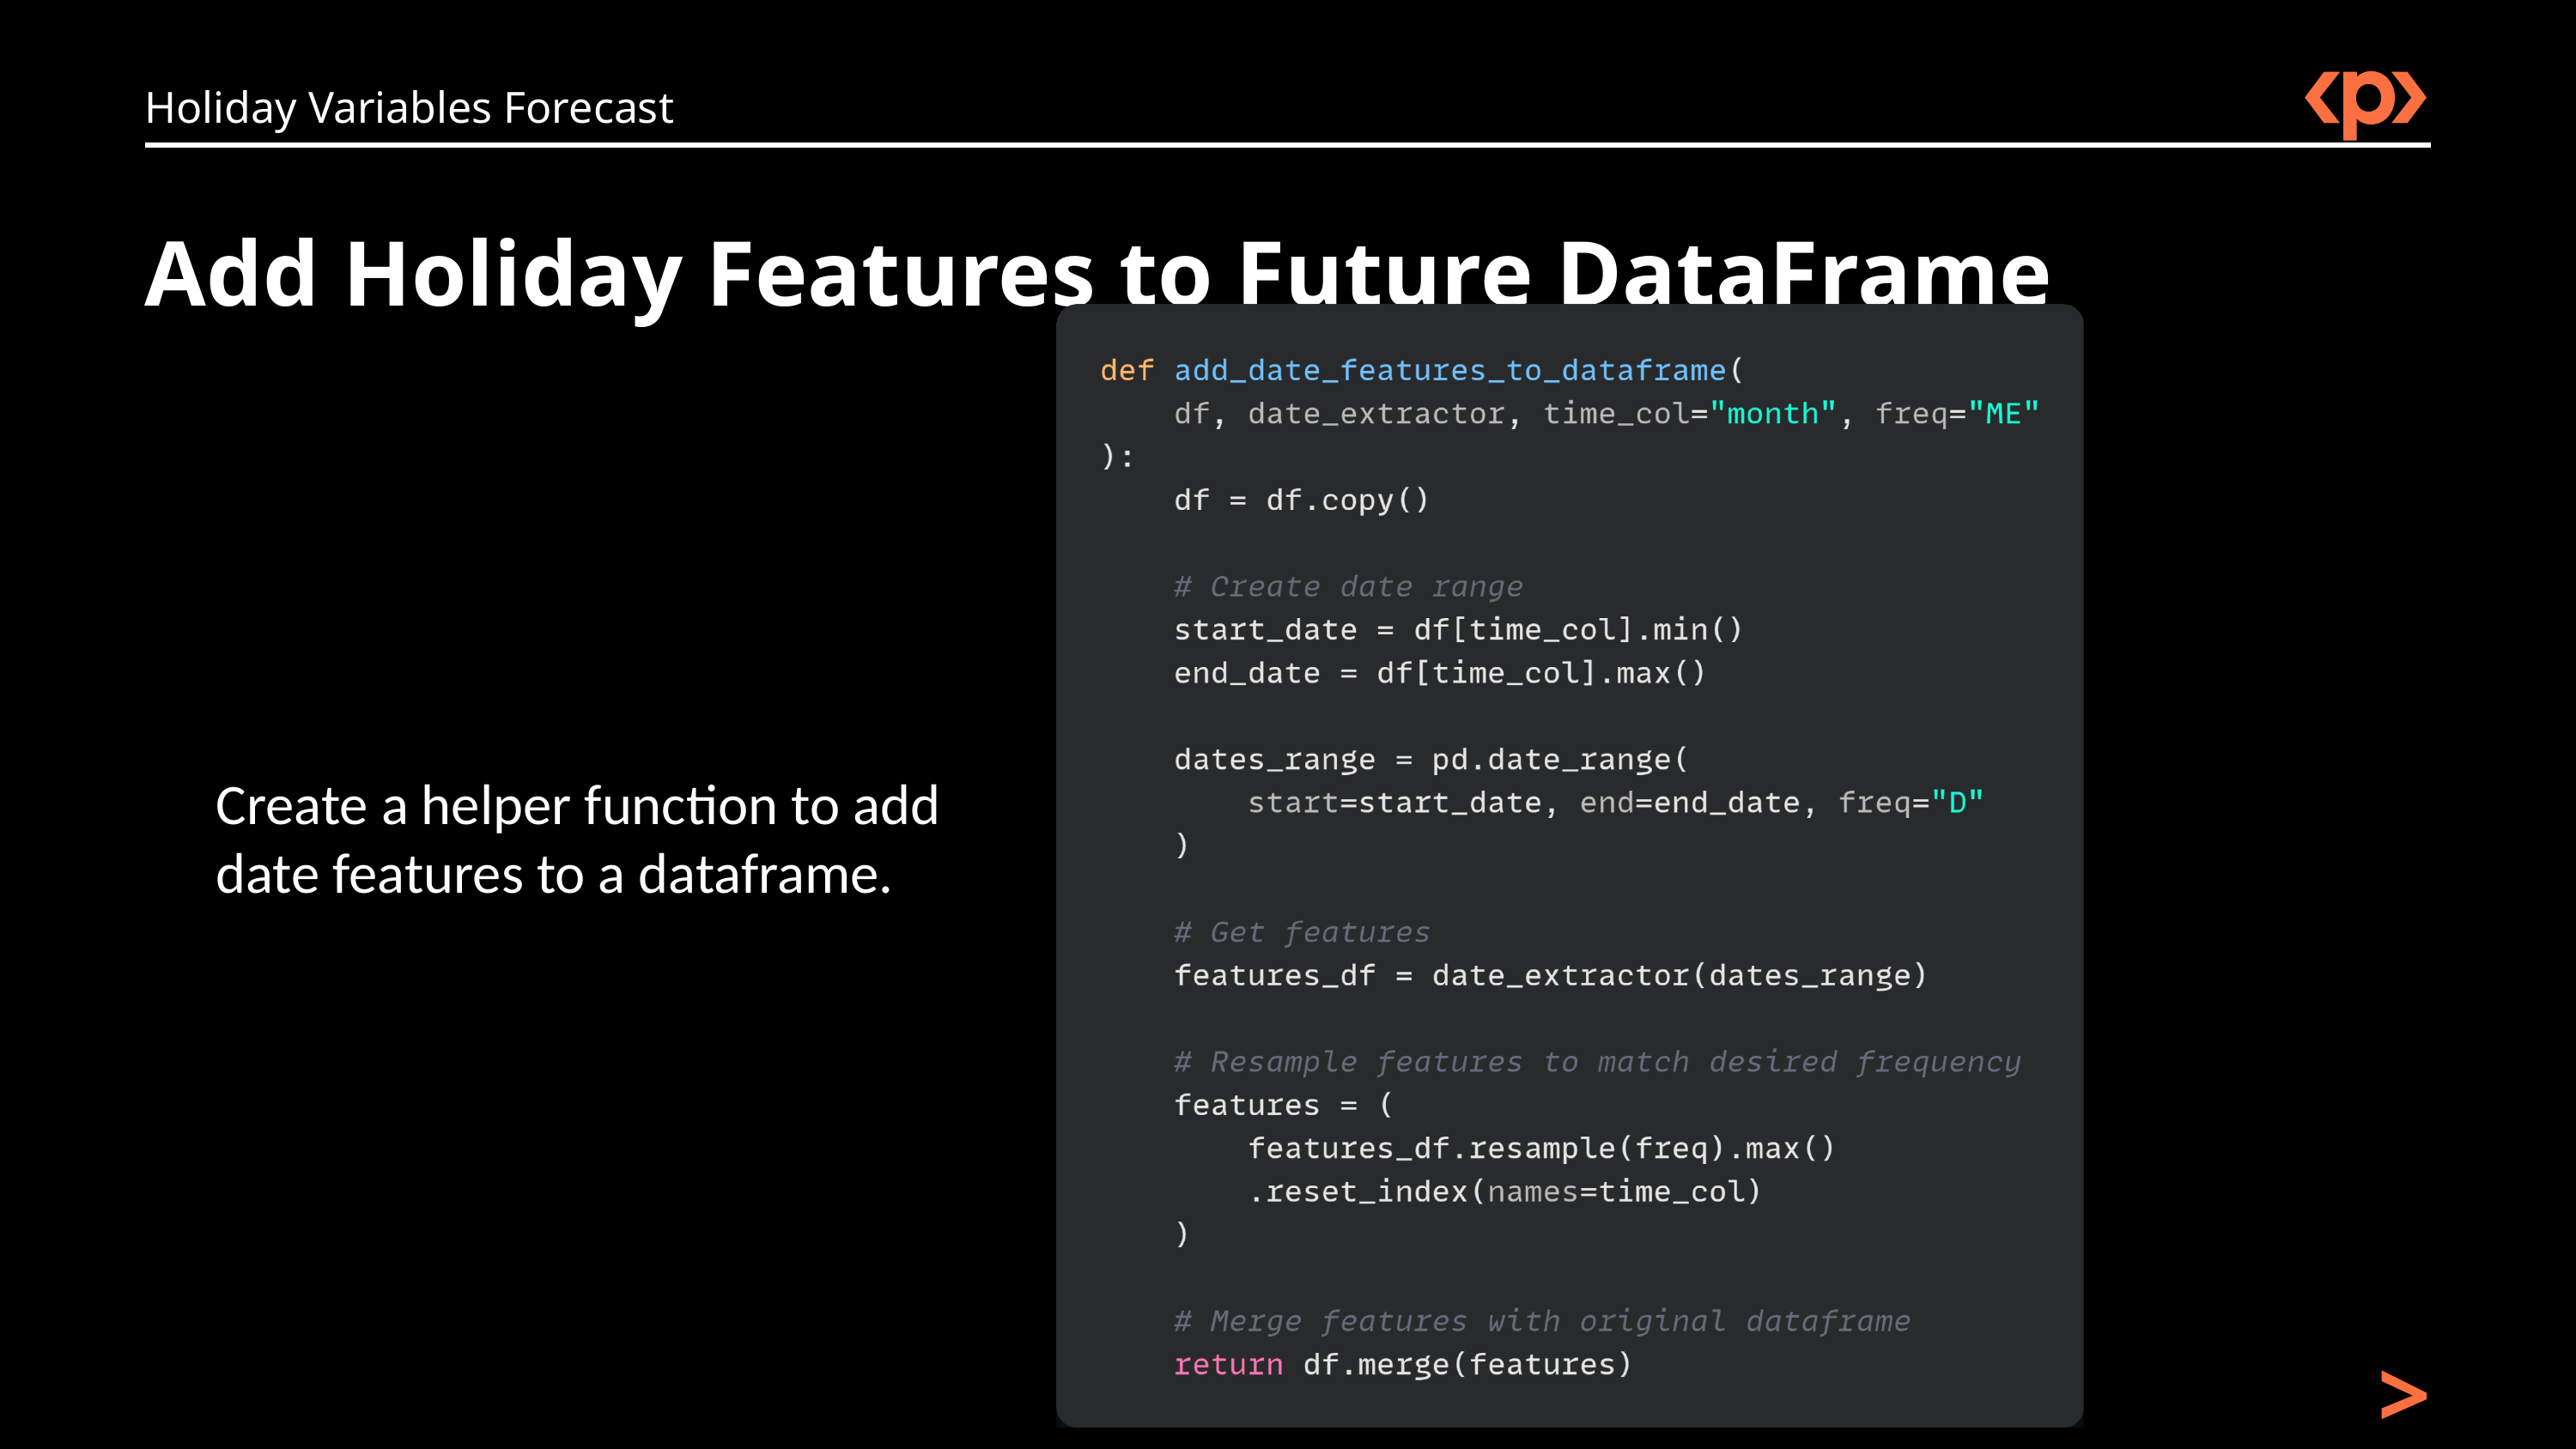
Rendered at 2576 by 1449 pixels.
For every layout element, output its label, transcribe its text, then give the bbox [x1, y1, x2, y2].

text_box Add Holiday Features to Future DataFrame [144, 173, 2269, 324]
text_box > [2378, 1291, 2432, 1448]
text_box Create a helper function to add date features to a dataframe. [216, 767, 1036, 977]
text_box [2304, 70, 2427, 141]
picture [1056, 303, 2084, 1428]
text_box Holiday Variables Forecast [144, 59, 1218, 132]
